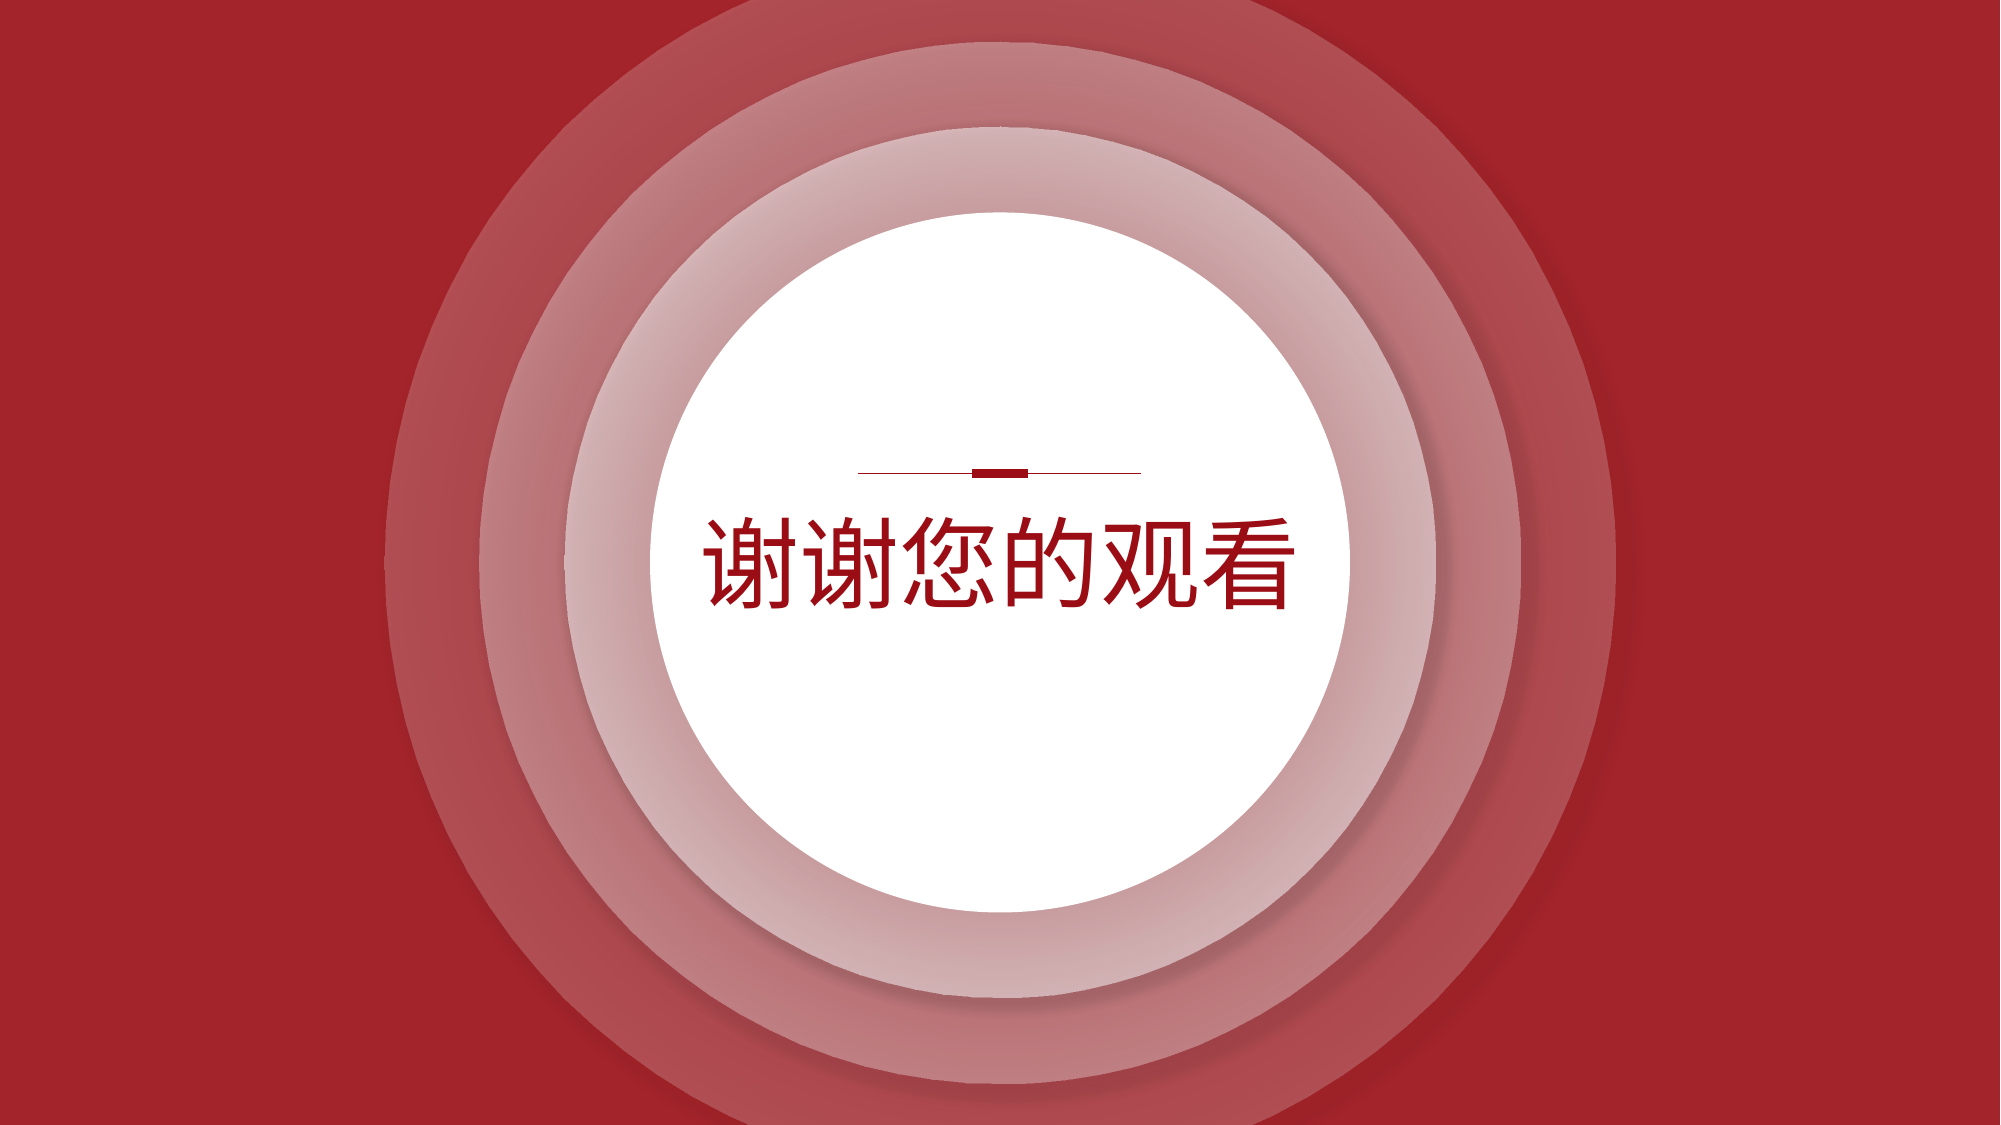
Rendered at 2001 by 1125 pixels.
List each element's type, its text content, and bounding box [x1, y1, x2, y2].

text_box [563, 125, 1437, 999]
text_box [478, 40, 1522, 1085]
text_box [648, 211, 1352, 914]
text_box [383, 0, 1617, 1125]
text_box 谢谢您的观看 [672, 494, 1328, 629]
